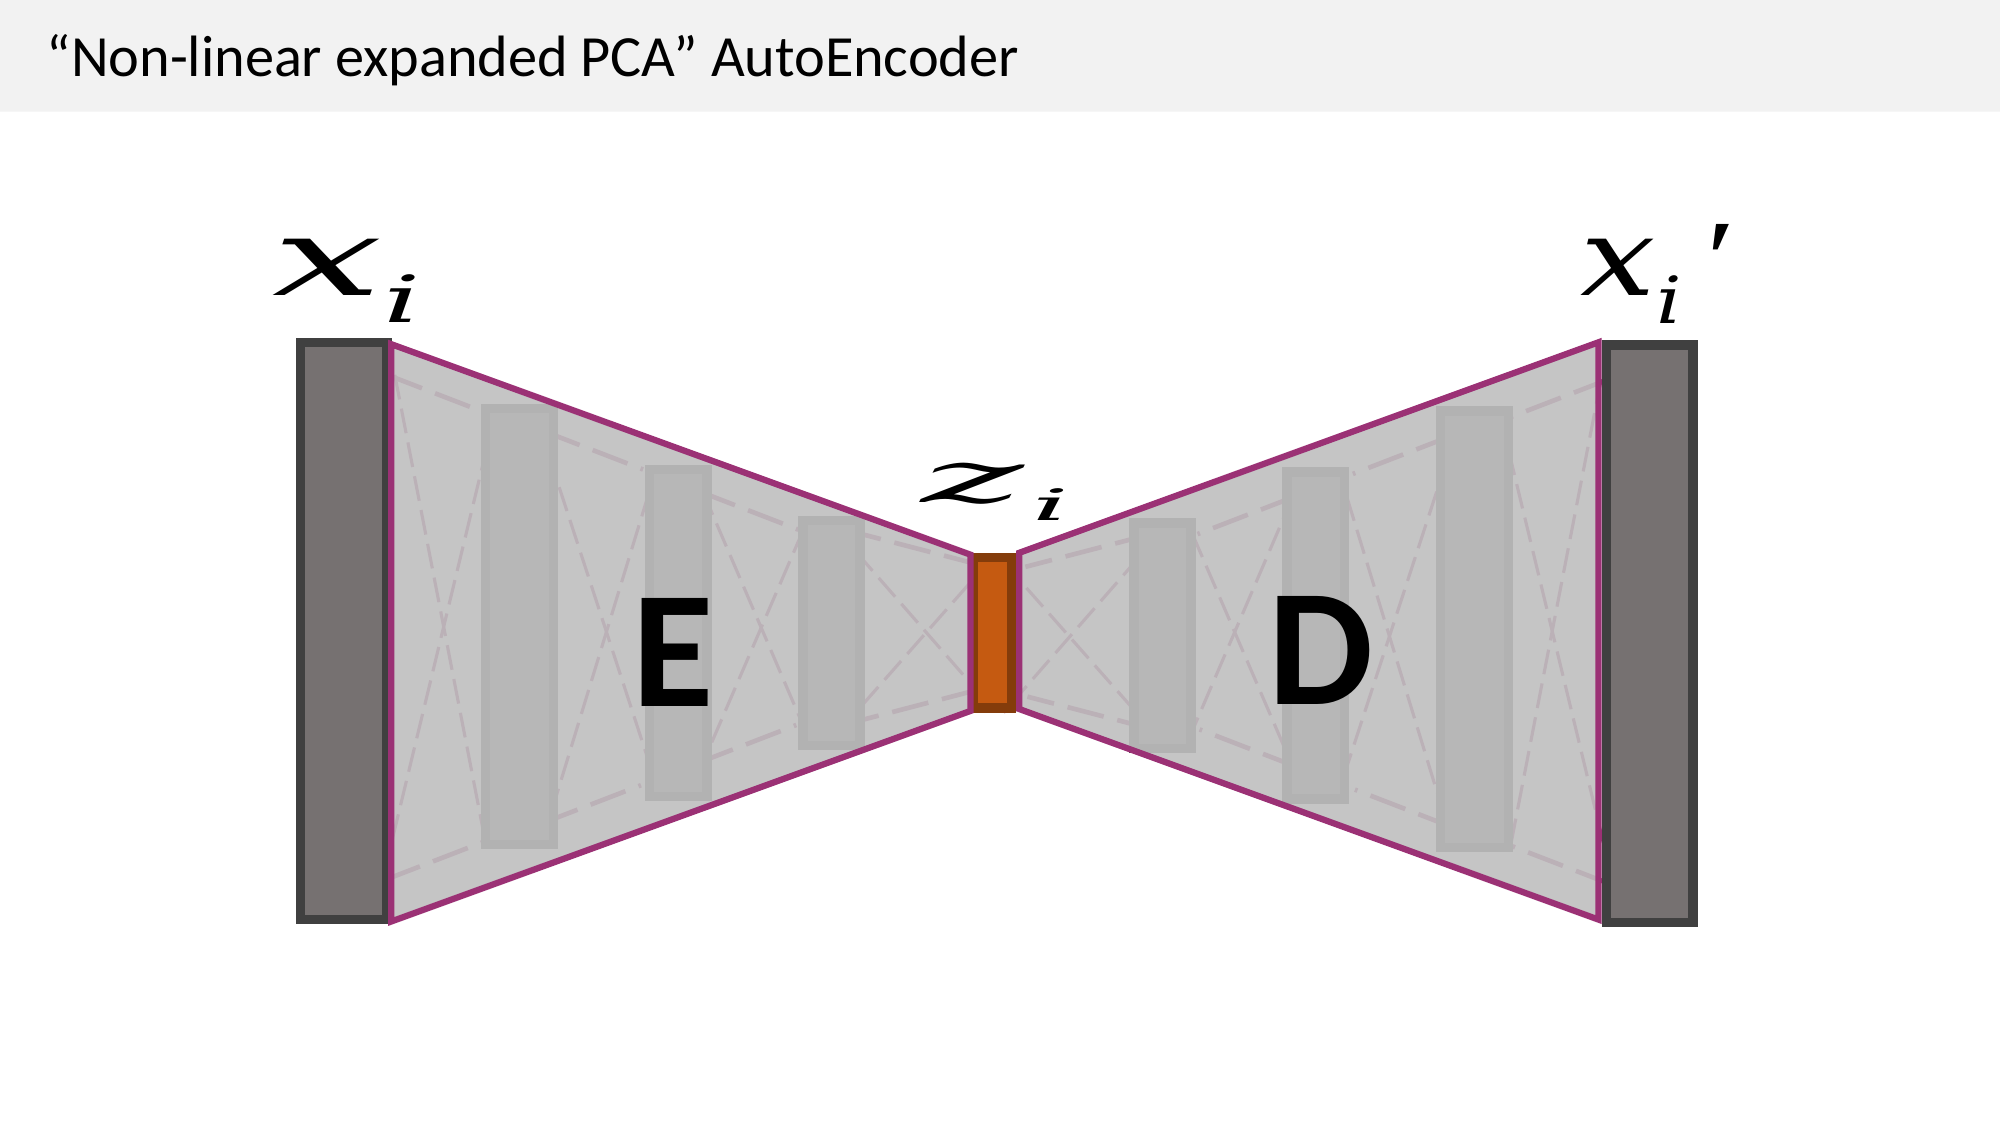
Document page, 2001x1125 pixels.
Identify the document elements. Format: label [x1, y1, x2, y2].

text_box [1588, 340, 1600, 345]
text_box [0, 0, 2000, 113]
text_box [1133, 345, 1694, 923]
text_box [993, 557, 1003, 709]
text_box [861, 374, 993, 880]
text_box [1003, 379, 1133, 885]
text_box [300, 342, 861, 920]
